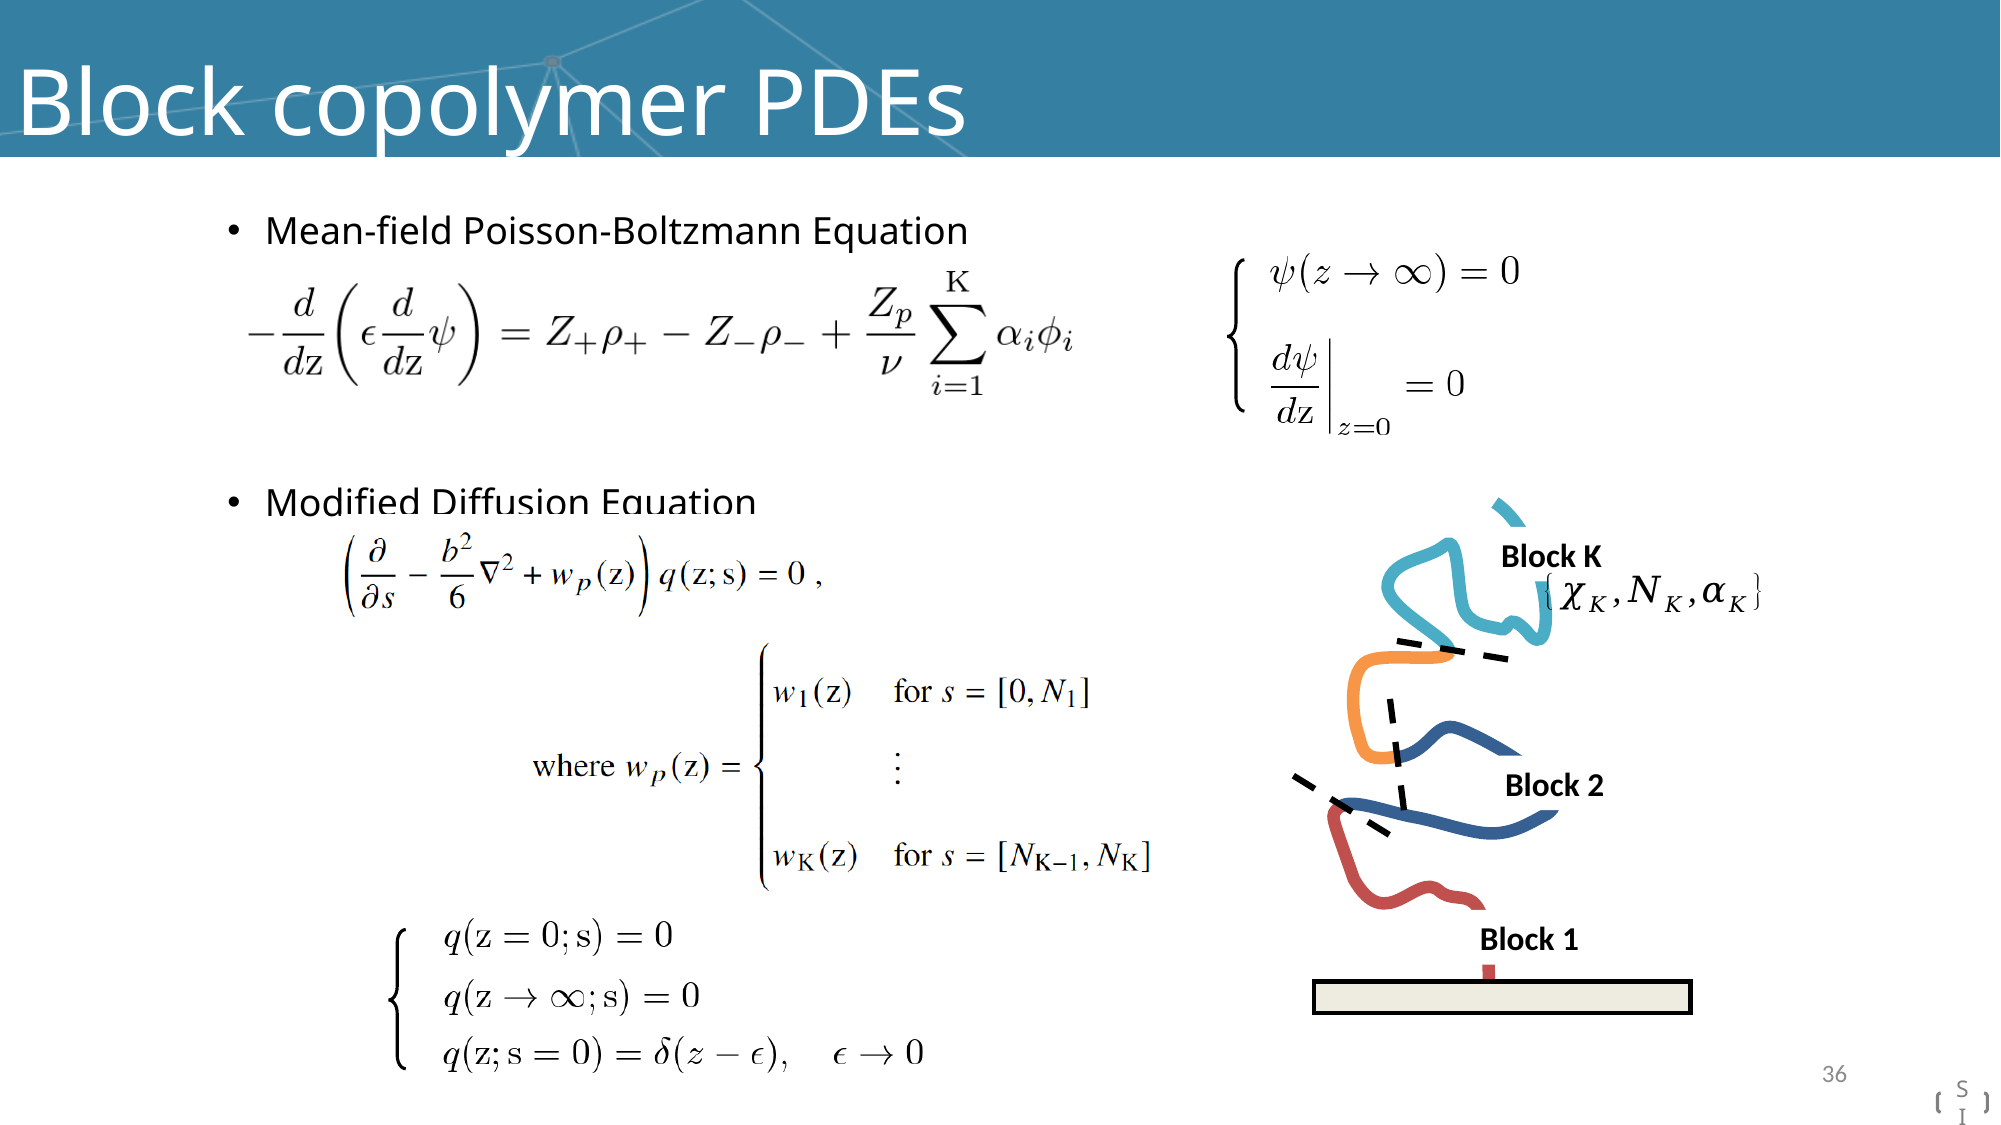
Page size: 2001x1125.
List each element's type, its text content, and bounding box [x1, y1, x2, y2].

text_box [388, 918, 923, 1073]
picture [248, 271, 1073, 395]
picture [340, 514, 1197, 623]
slide_number 36 [1412, 1042, 1863, 1103]
picture [303, 632, 1160, 896]
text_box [1293, 514, 1766, 1020]
title Block copolymer PDEs [0, 23, 1725, 155]
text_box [1227, 253, 1519, 435]
list Mean-field Poisson-Boltzmann Equation Modified Diffusion Equation [137, 177, 1863, 1016]
